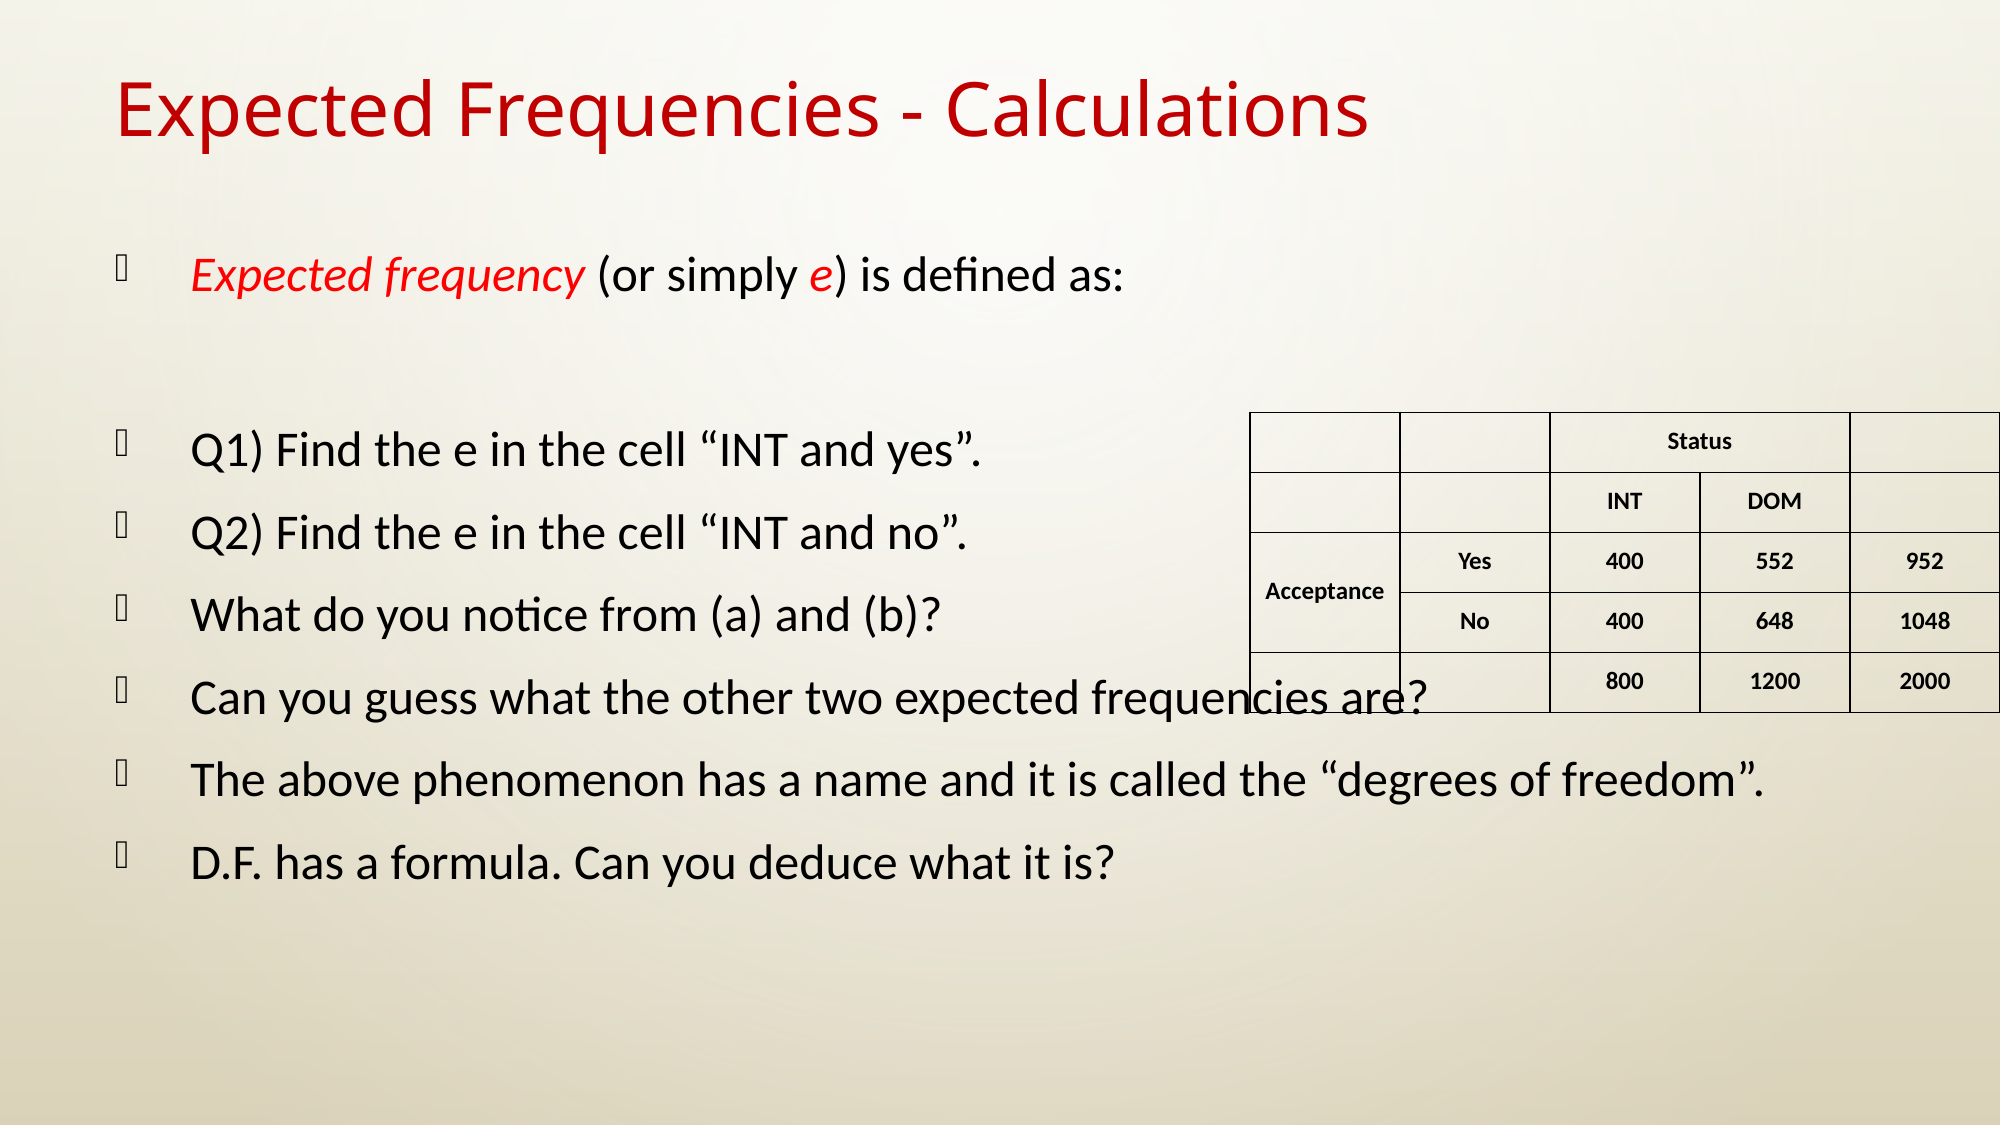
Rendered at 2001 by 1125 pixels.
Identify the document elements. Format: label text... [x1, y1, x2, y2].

table_cell INT [1551, 473, 1699, 532]
table_header Status [1551, 413, 1849, 472]
table_header [1851, 413, 1999, 472]
table_cell Acceptance [1251, 533, 1399, 652]
table_cell Direction [0, 0, 2000, 176]
table_cell 400 [1551, 533, 1699, 592]
table_cell [1401, 653, 1549, 712]
table_cell 800 [1551, 653, 1699, 712]
table_cell 400 [1551, 593, 1699, 652]
table_cell [1401, 473, 1549, 532]
table_cell [1251, 653, 1399, 712]
table_cell 1048 [1851, 593, 1999, 652]
title Expected Frequencies - Calculations [99, 64, 1900, 215]
table_header [1251, 413, 1399, 472]
table_cell 1200 [1701, 653, 1849, 712]
table_cell 952 [1851, 533, 1999, 592]
table_header [1401, 413, 1549, 472]
table_cell 648 [1701, 593, 1849, 652]
table_cell Yes [1401, 533, 1549, 592]
table_cell [1851, 473, 1999, 532]
table_cell DOM [1701, 473, 1849, 532]
table_cell No [1401, 593, 1549, 652]
table_cell [1251, 473, 1399, 532]
table_cell 552 [1701, 533, 1849, 592]
table_cell 2000 [1851, 653, 1999, 712]
